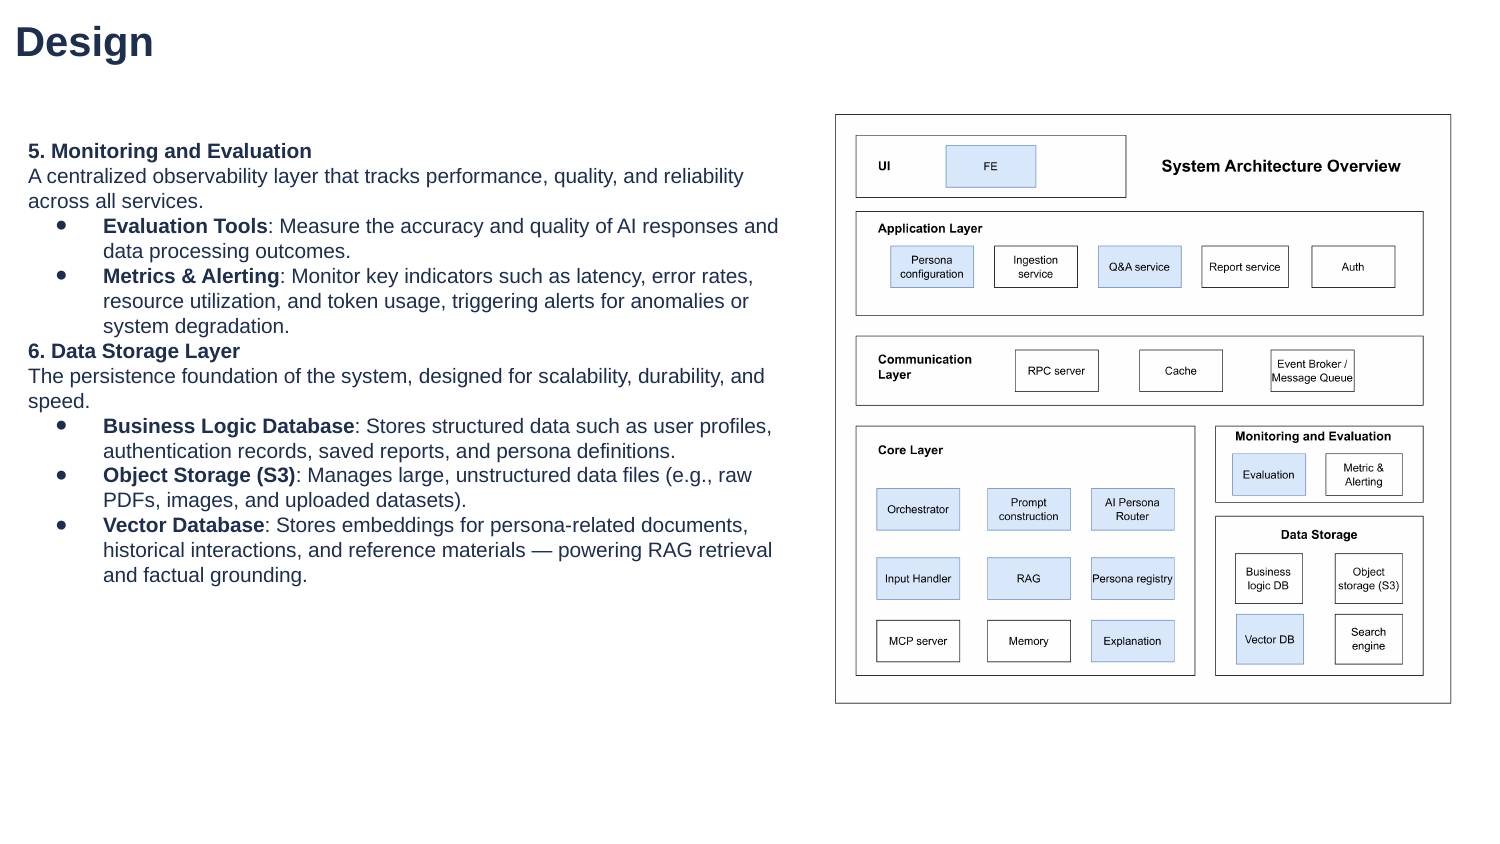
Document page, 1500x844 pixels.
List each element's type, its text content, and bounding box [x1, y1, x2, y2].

text_box Design [0, 0, 493, 80]
picture [828, 107, 1459, 711]
text_box 5. Monitoring and Evaluation A centralized observability layer that tracks performance, quality, and reliability across all services. Evaluation Tools: Measure the accuracy and quality of AI responses and data processing outcomes. Metrics & Alerting: Monitor key indicators such as latency, error rates, resource utilization, and token usage, triggering alerts for anomalies or system degradation. 6. Data Storage Layer The persistence foundation of the system, designed for scalability, durability, and speed. Business Logic Database: Stores structured data such as user profiles, authentication records, saved reports, and persona definitions. Object Storage (S3): Manages large, unstructured data files (e.g., raw PDFs, images, and uploaded datasets). Vector Database: Stores embeddings for persona-related documents, historical interactions, and reference materials — powering RAG retrieval and factual grounding. [13, 122, 802, 627]
